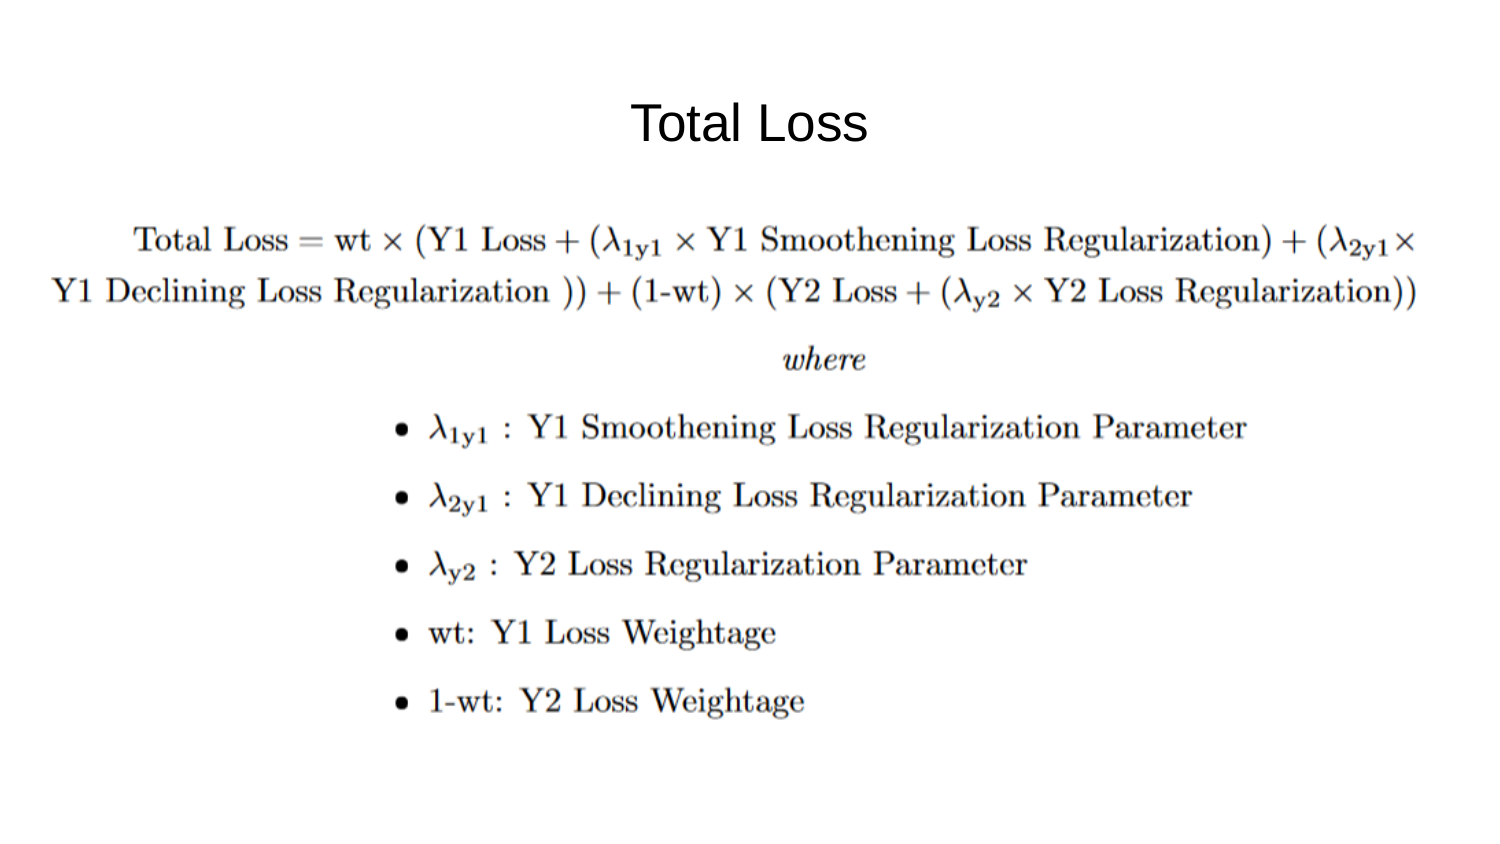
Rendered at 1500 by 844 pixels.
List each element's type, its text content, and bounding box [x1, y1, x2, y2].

picture [24, 191, 1476, 728]
title Total Loss [51, 72, 1449, 167]
